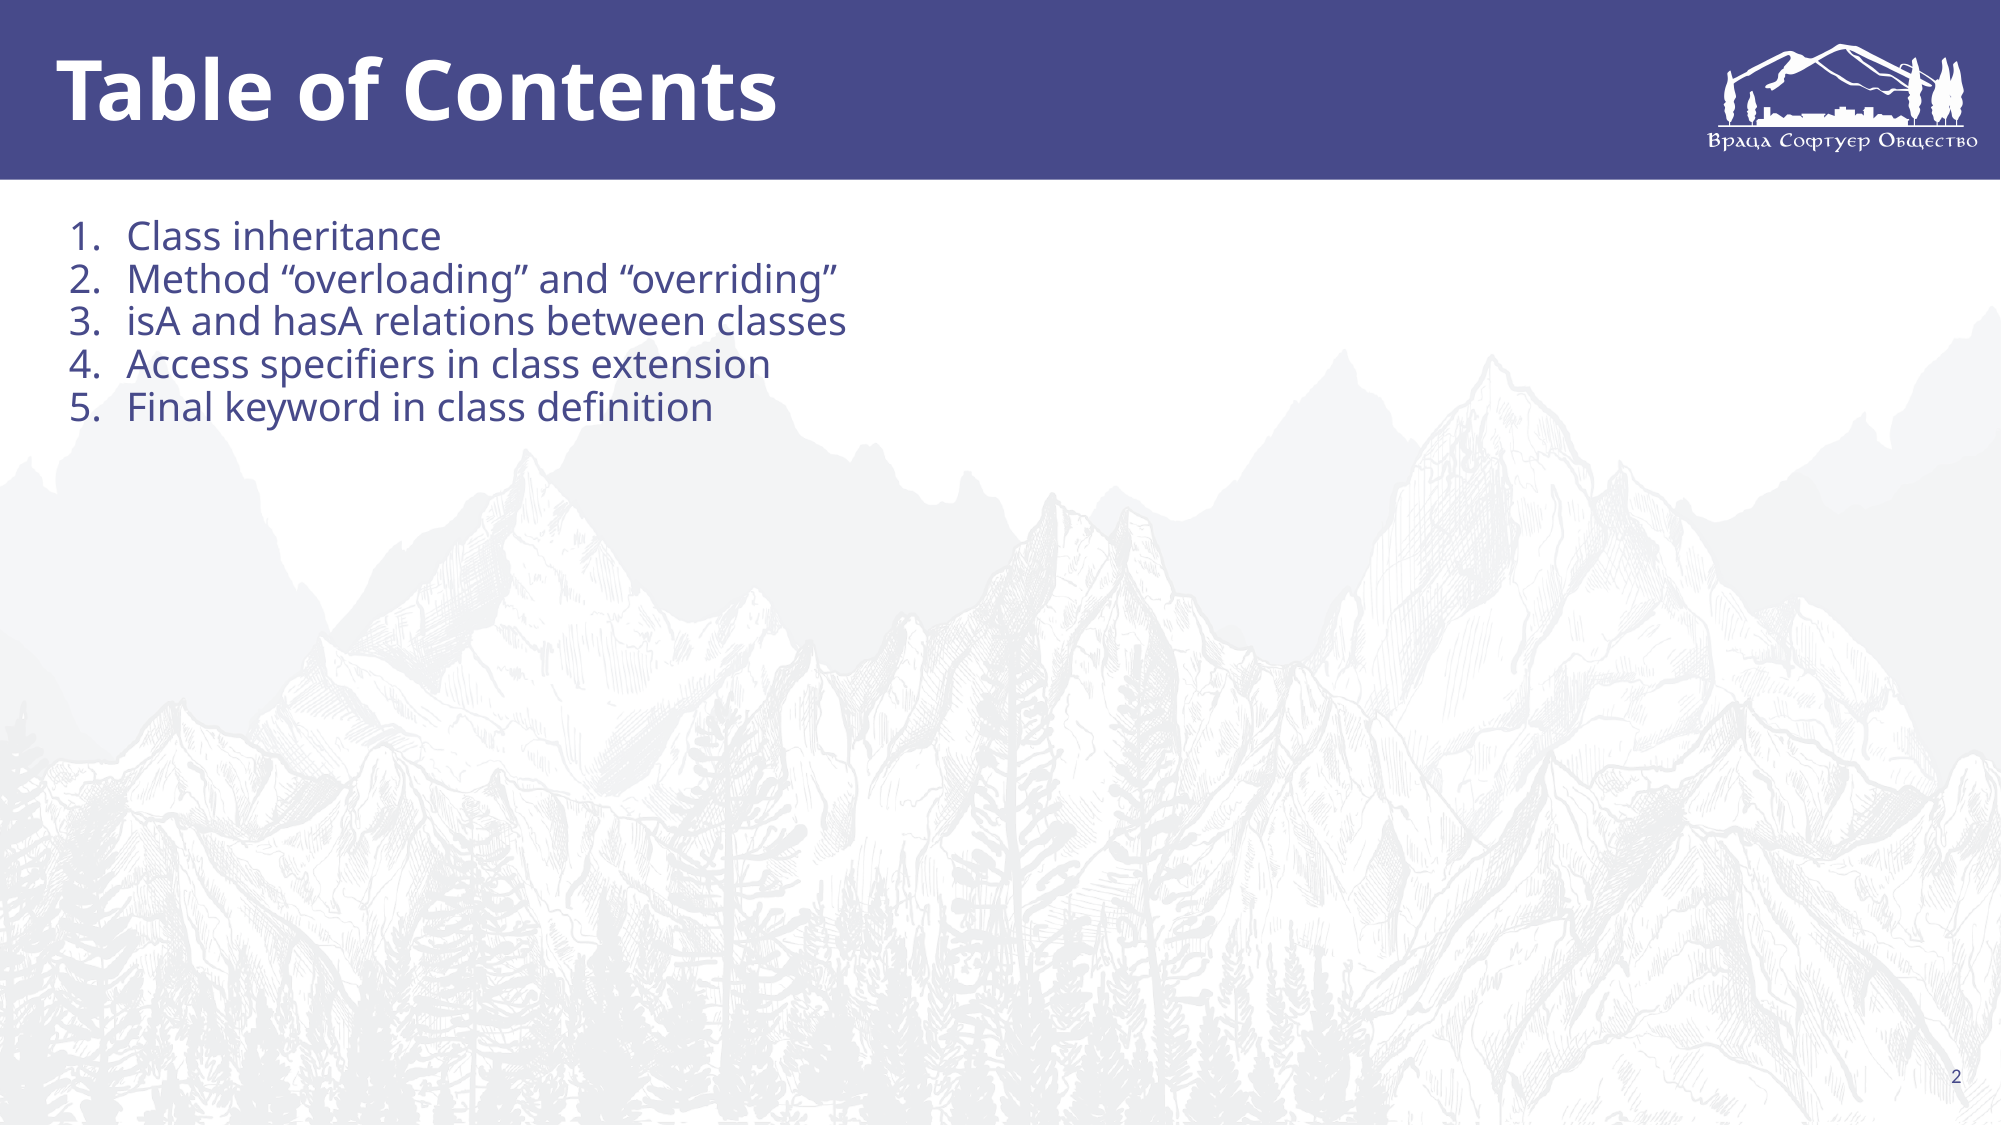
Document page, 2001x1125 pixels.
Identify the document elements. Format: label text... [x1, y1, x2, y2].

slide_number 2 [1897, 1049, 1968, 1101]
title Table of Contents [37, 14, 1598, 160]
picture [1703, 19, 1981, 165]
list Class inheritance Method “overloading” and “overriding” isA and hasA relations between classes Access specifiers in class extension Final keyword in class definition [31, 196, 1970, 1050]
